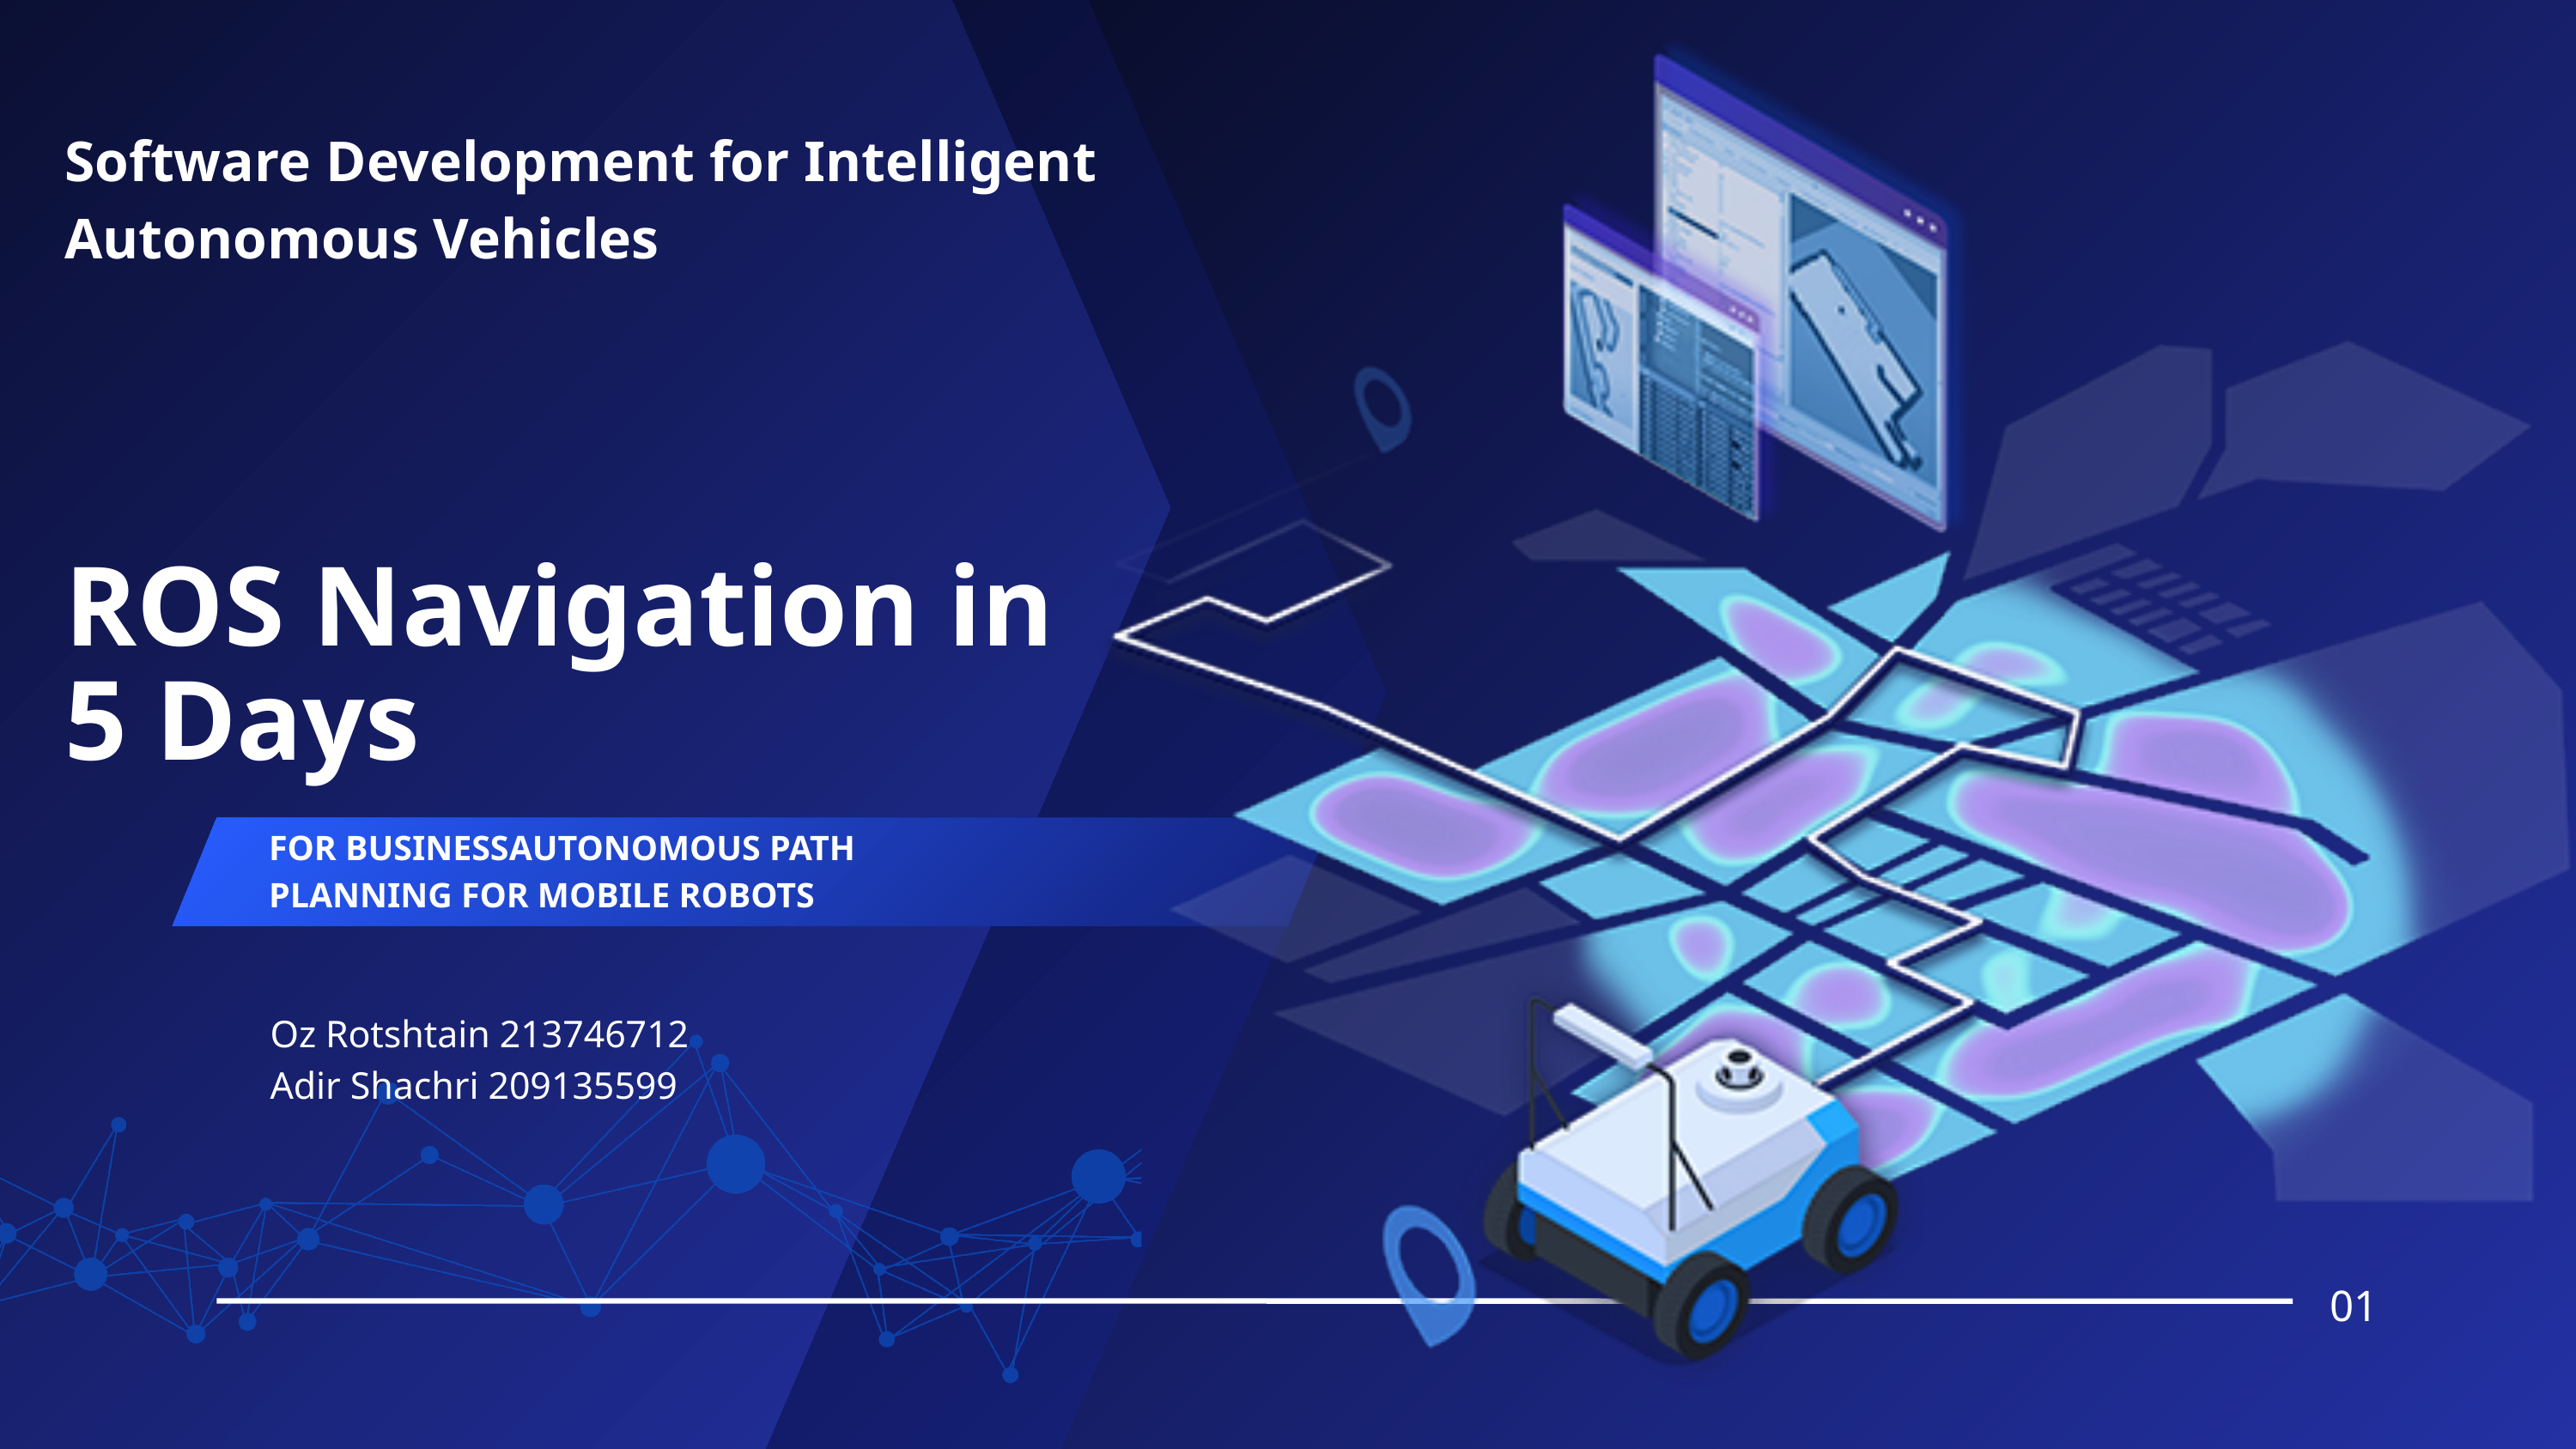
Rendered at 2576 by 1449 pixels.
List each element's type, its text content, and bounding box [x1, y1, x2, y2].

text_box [0, 0, 1171, 1449]
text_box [1175, 0, 1387, 1449]
text_box [1389, 0, 2576, 1430]
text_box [172, 817, 1333, 926]
text_box 01 [2330, 1270, 2432, 1330]
